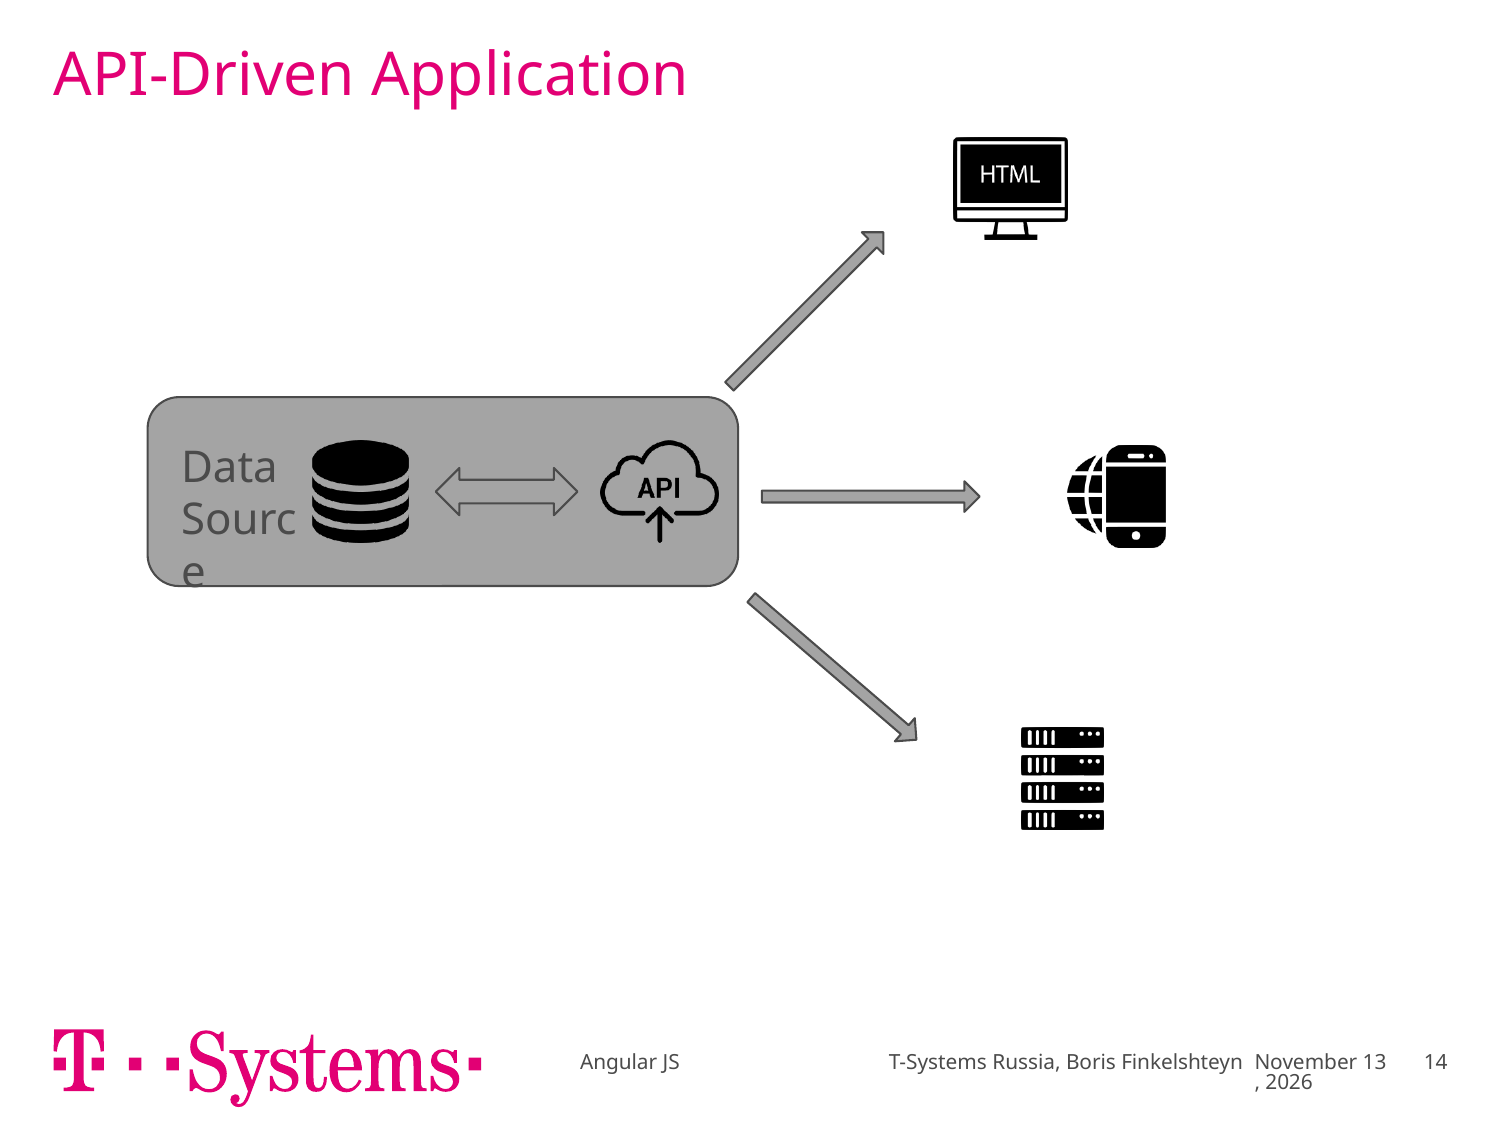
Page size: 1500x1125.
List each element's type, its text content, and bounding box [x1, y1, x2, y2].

text_box [435, 467, 578, 516]
text_box [747, 593, 917, 742]
text_box [147, 397, 739, 587]
picture [1021, 727, 1104, 831]
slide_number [1254, 1038, 1389, 1087]
text_box Data Source [166, 431, 332, 604]
picture [953, 136, 1068, 240]
text_box [725, 232, 884, 391]
picture [1066, 445, 1166, 548]
picture [312, 440, 409, 543]
picture [599, 440, 719, 543]
title API-Driven Application [53, 43, 1447, 132]
slide_number 14 [1399, 1038, 1448, 1087]
footer Angular JS T-Systems Russia, Boris Finkelshteyn [567, 1038, 1244, 1087]
text_box [761, 481, 980, 512]
